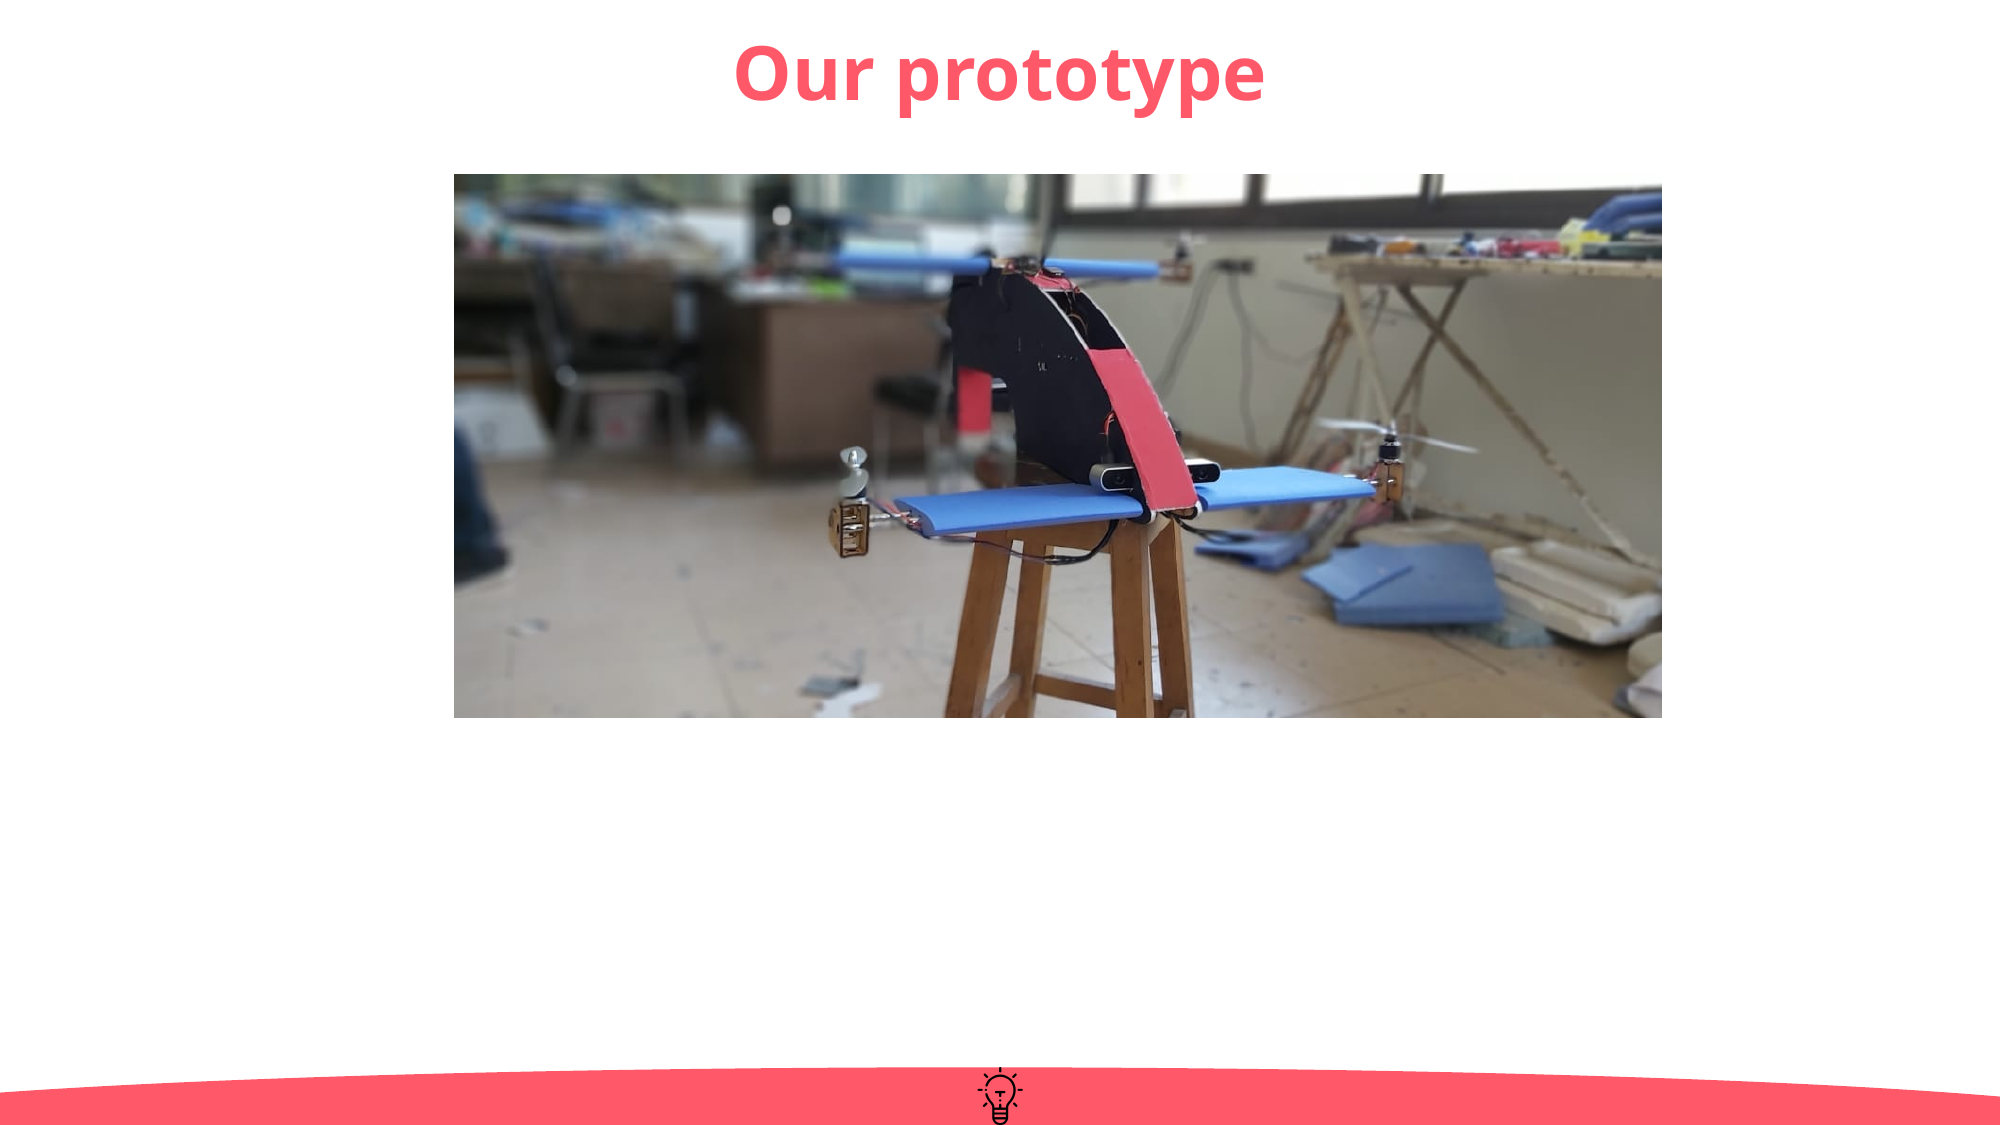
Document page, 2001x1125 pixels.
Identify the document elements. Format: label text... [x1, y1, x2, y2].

picture [971, 1067, 1029, 1125]
text_box Our prototype [217, 18, 1782, 124]
picture [454, 174, 1662, 718]
text_box [0, 1066, 2000, 1125]
